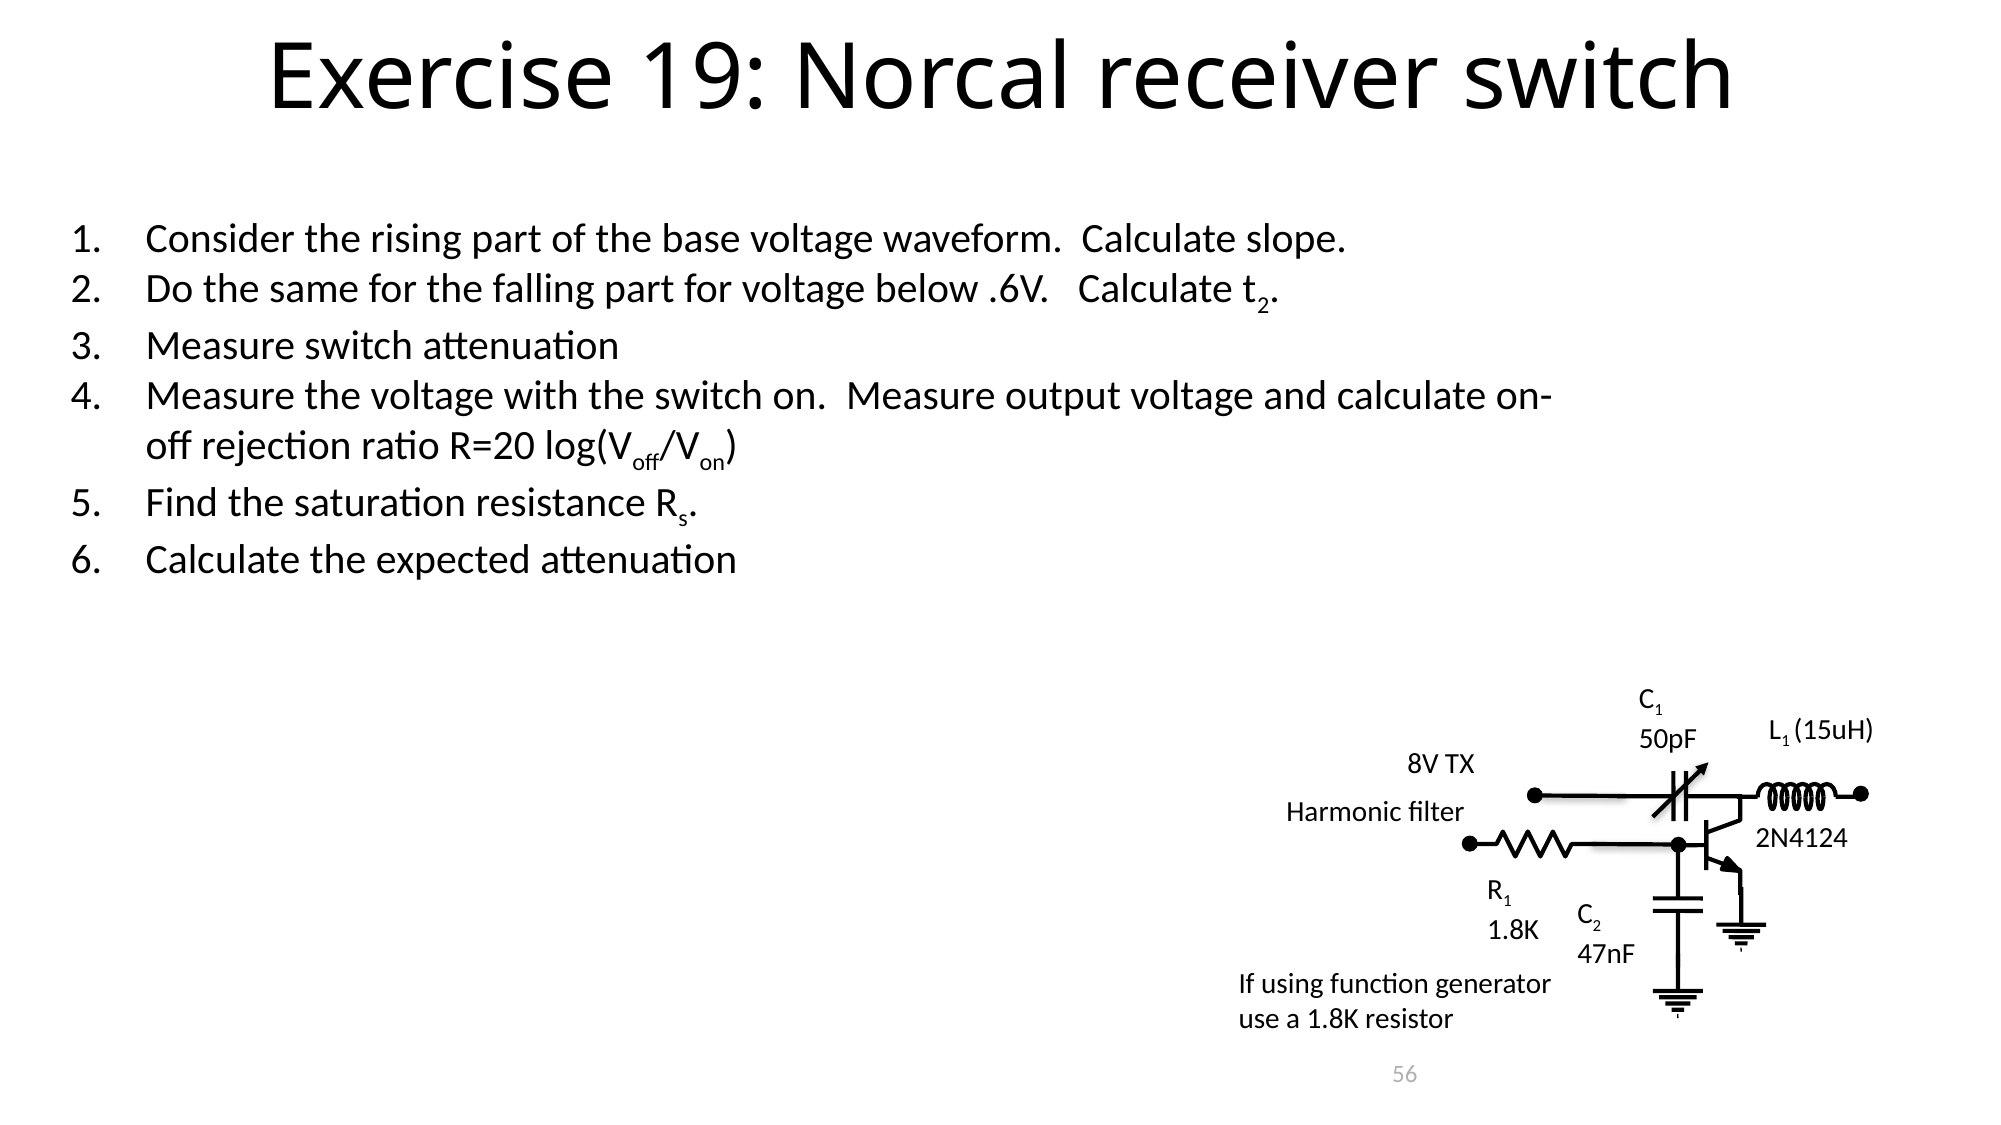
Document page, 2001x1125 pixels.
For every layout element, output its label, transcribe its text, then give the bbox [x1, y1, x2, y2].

text_box Consider the rising part of the base voltage waveform. Calculate slope. Do the same for the falling part for voltage below .6V. Calculate t2. Measure switch attenuation Measure the voltage with the switch on. Measure output voltage and calculate on-off rejection ratio R=20 log(Voff/Von) Find the saturation resistance Rs. Calculate the expected attenuation [63, 203, 1571, 922]
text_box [1231, 671, 1976, 1043]
text_box Exercise 19: Norcal receiver switch [28, 17, 1976, 128]
slide_number 56 [1074, 738, 1425, 1125]
